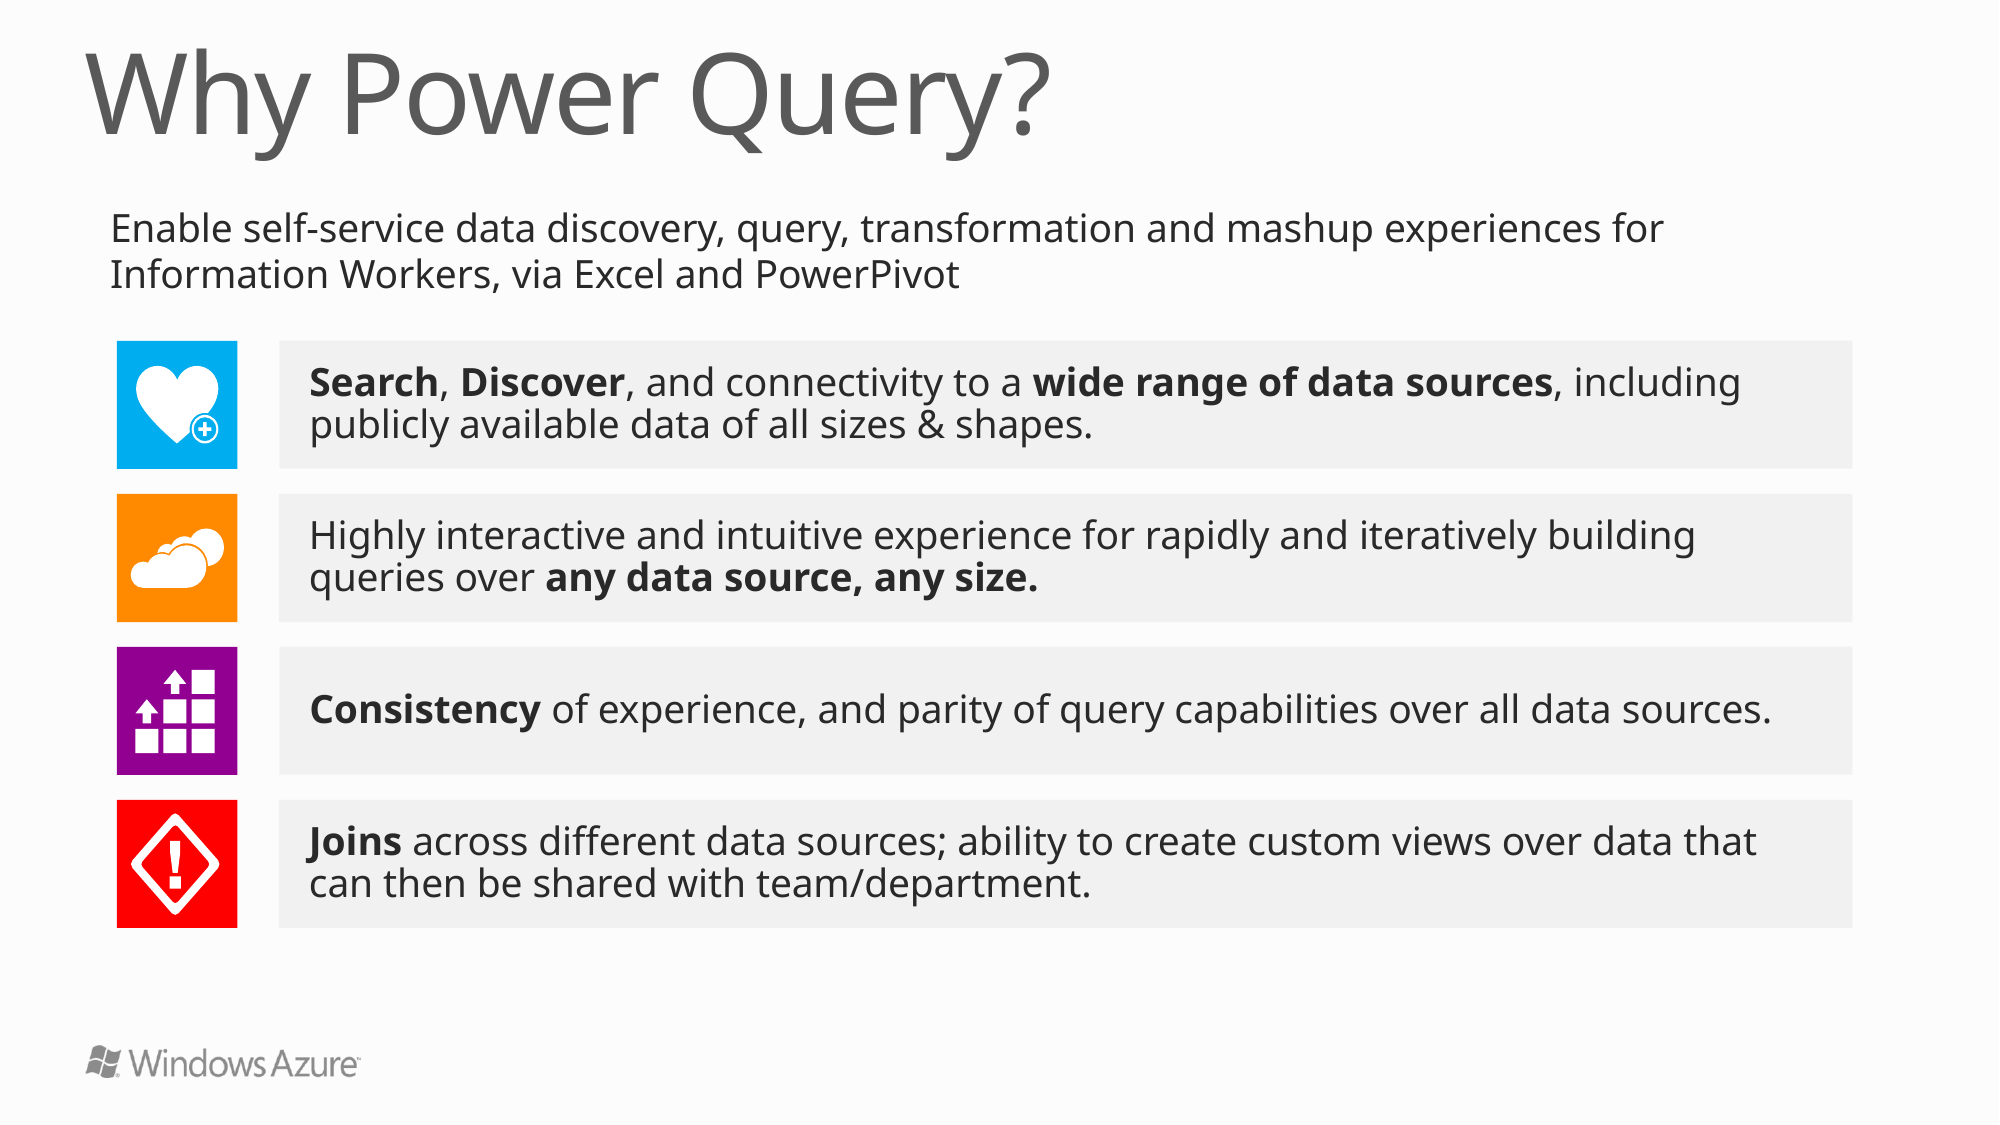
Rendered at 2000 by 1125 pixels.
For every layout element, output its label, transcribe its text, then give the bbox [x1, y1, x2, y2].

text_box [135, 728, 159, 754]
text_box [191, 699, 215, 724]
text_box [191, 669, 215, 694]
text_box Search, Discover, and connectivity to a wide range of data sources, including publicly available data of all sizes & shapes. [279, 340, 1853, 469]
text_box [130, 813, 220, 915]
text_box [163, 669, 187, 694]
text_box [163, 699, 187, 724]
text_box Joins across different data sources; ability to create custom views over data that can then be shared with team/department. [278, 799, 1853, 928]
text_box Highly interactive and intuitive experience for rapidly and iteratively building queries over any data source, any size. [278, 493, 1853, 623]
title Why Power Query? [84, 37, 1915, 161]
text_box [115, 798, 240, 930]
text_box [163, 728, 187, 754]
text_box Enable self-service data discovery, query, transformation and mashup experiences for Information Workers, via Excel and PowerPivot [95, 196, 1853, 304]
text_box Consistency of experience, and parity of query capabilities over all data sources. [279, 646, 1853, 775]
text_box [116, 493, 238, 623]
text_box [115, 645, 240, 777]
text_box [116, 340, 238, 470]
text_box [135, 699, 159, 724]
text_box [191, 728, 215, 754]
